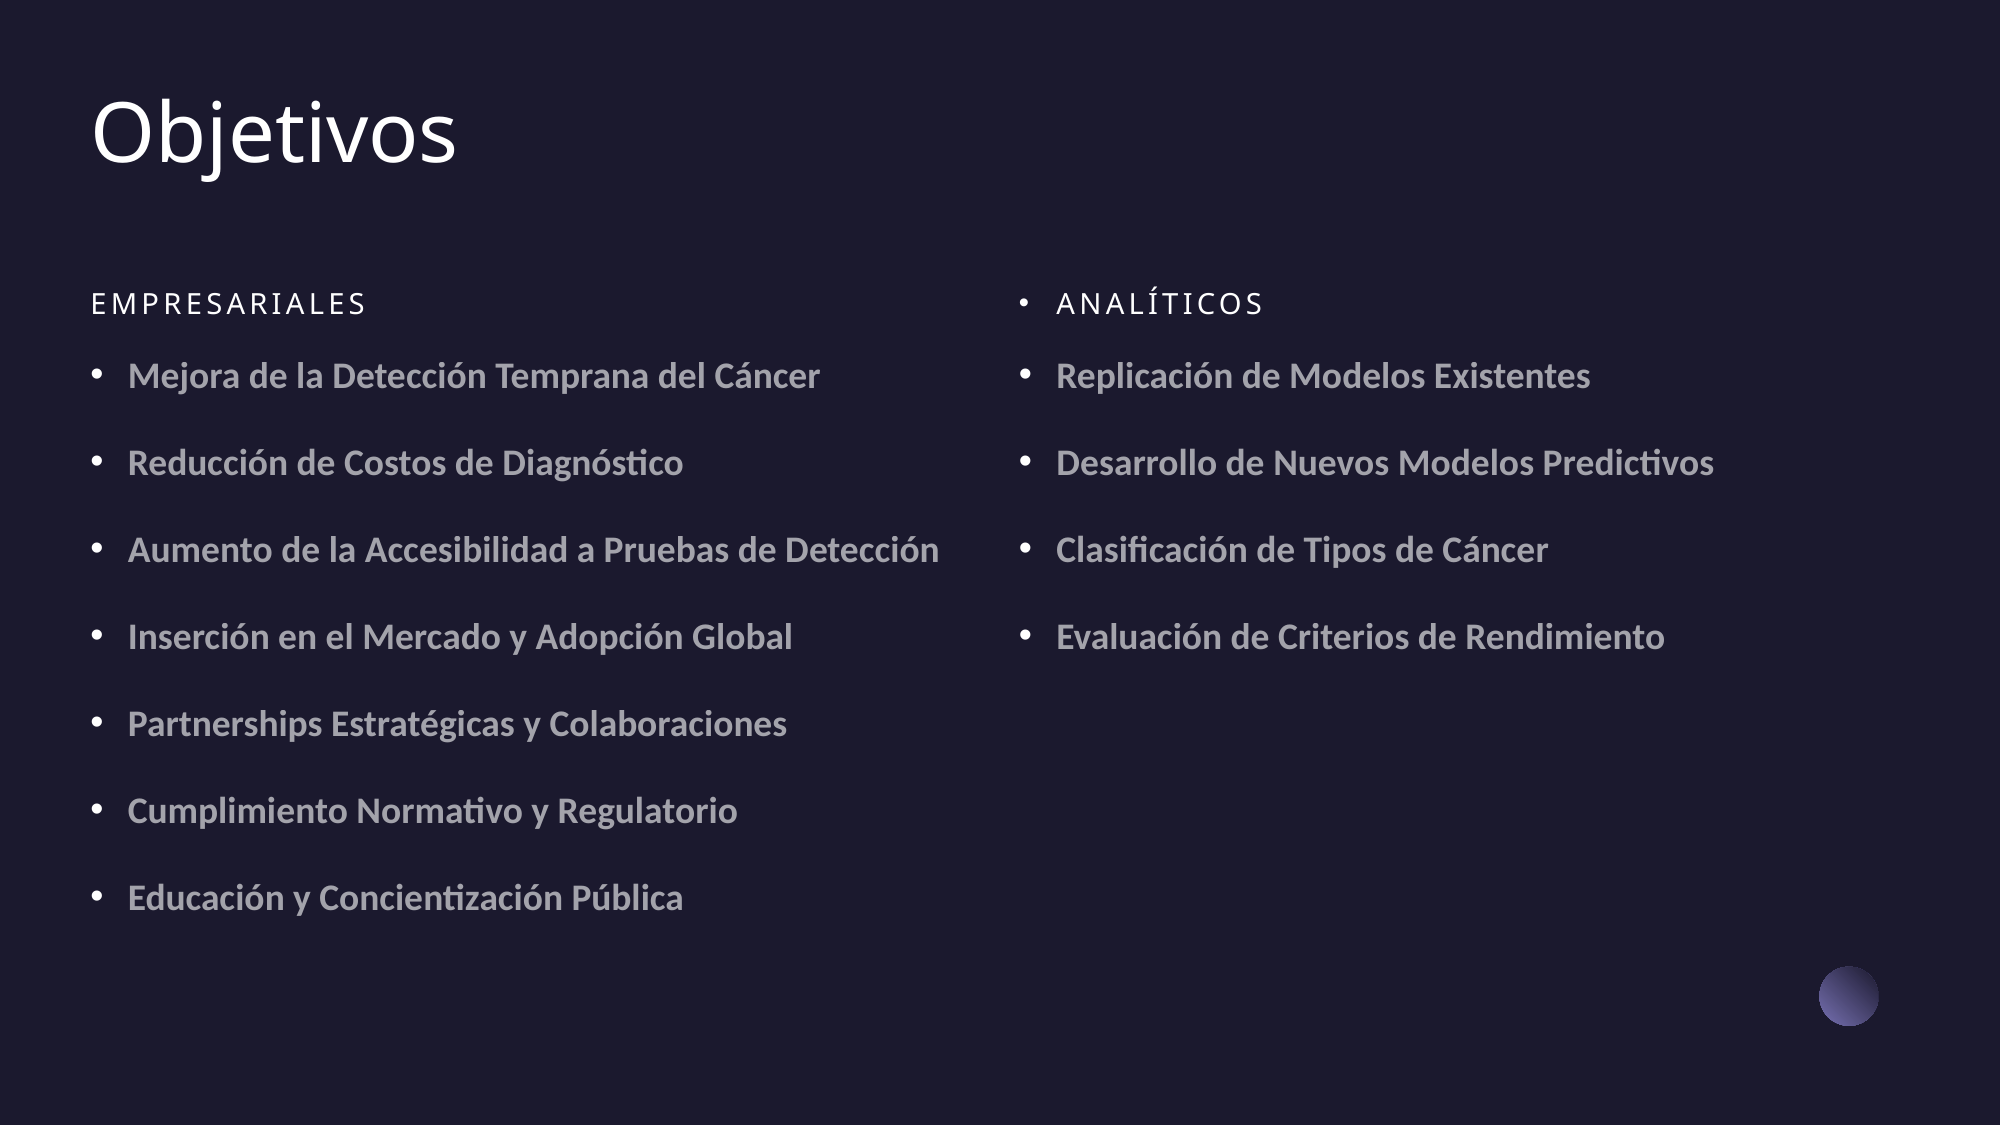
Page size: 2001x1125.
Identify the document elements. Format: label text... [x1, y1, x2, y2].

list analíticos [1019, 232, 1911, 321]
list empresariales [90, 232, 983, 321]
list Replicación de Modelos Existentes Desarrollo de Nuevos Modelos Predictivos Clasificación de Tipos de Cáncer Evaluación de Criterios de Rendimiento [1019, 346, 1911, 924]
title Objetivos [90, 90, 1911, 233]
list Mejora de la Detección Temprana del Cáncer Reducción de Costos de Diagnóstico Aumento de la Accesibilidad a Pruebas de Detección Inserción en el Mercado y Adopción Global Partnerships Estratégicas y Colaboraciones Cumplimiento Normativo y Regulatorio Educación y Concientización Pública [90, 346, 981, 924]
